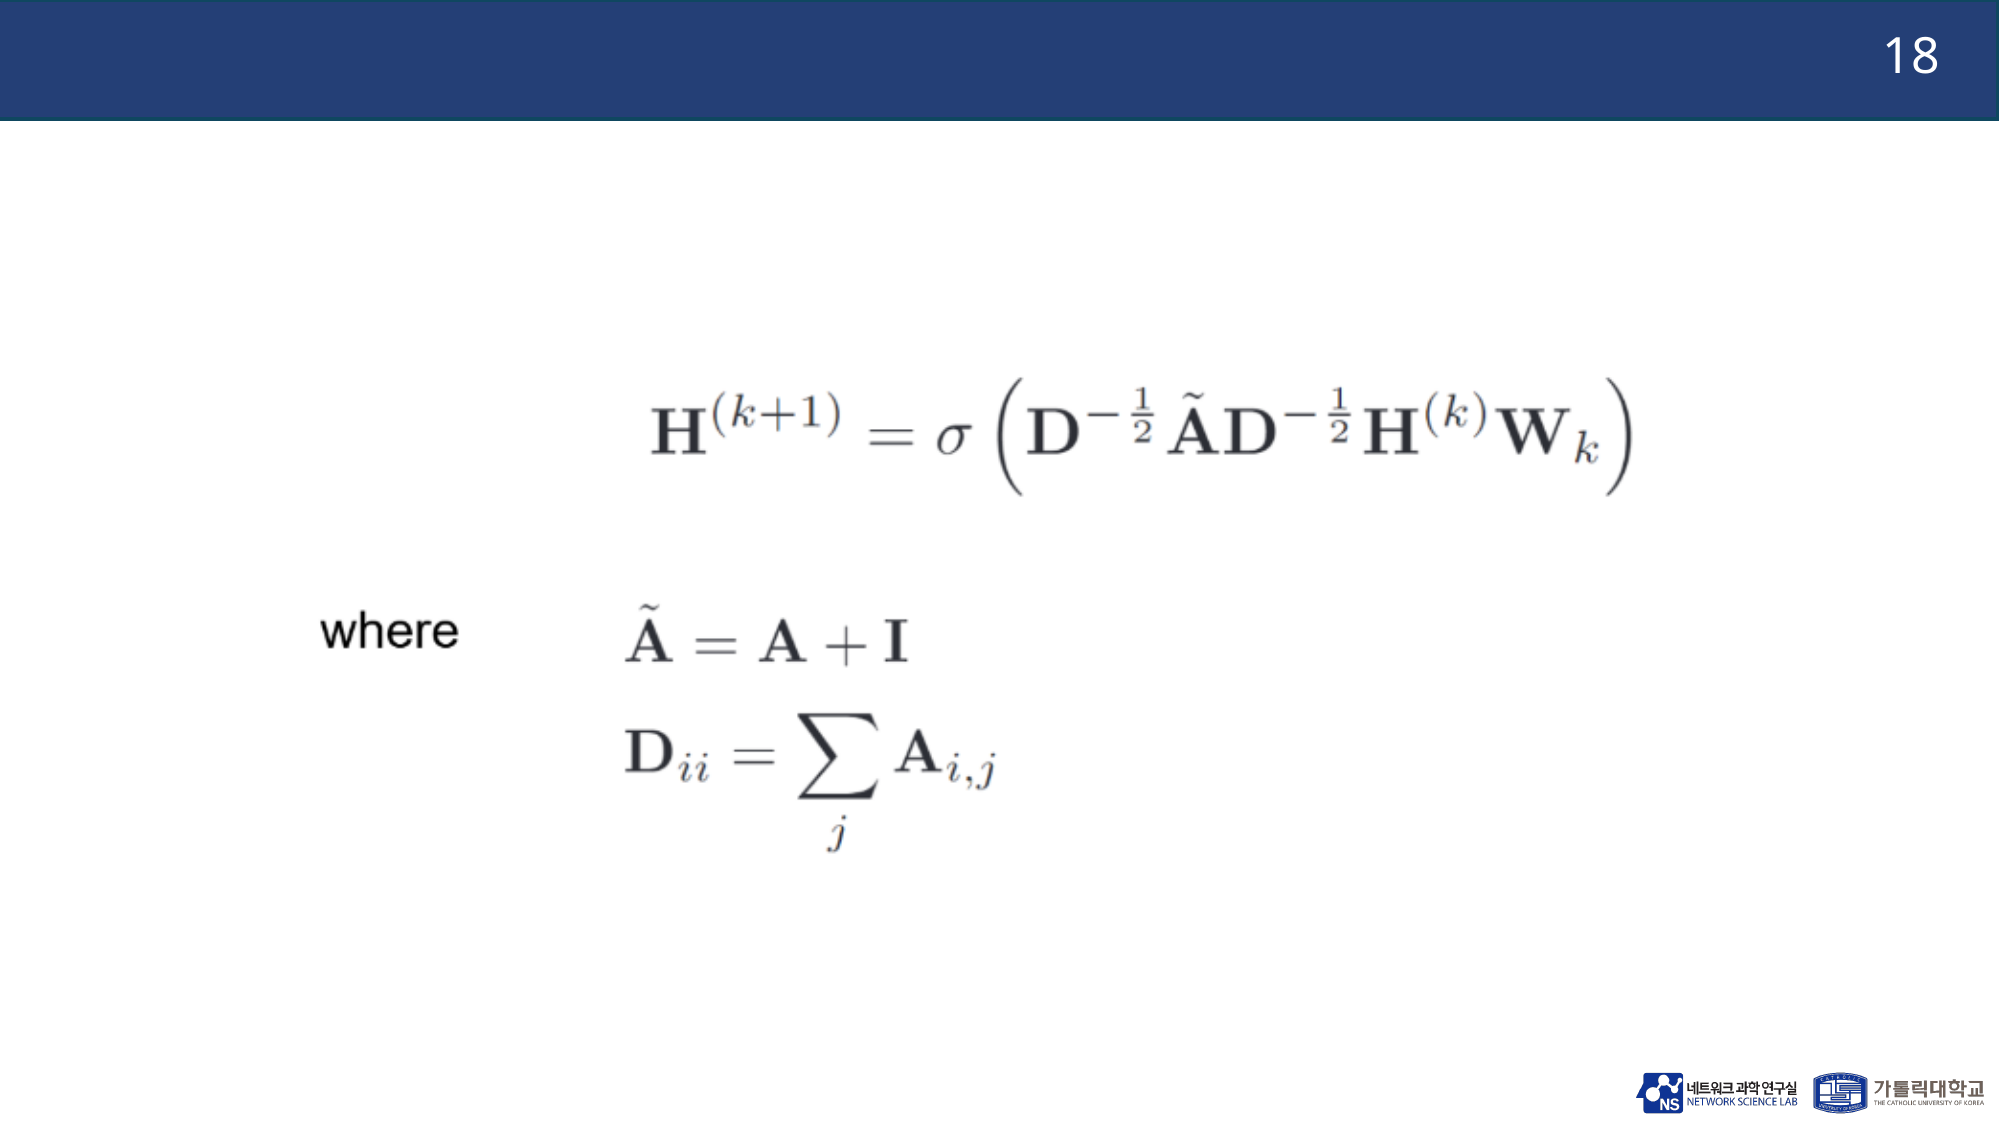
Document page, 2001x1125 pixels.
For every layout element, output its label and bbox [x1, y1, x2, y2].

picture [1634, 1071, 1988, 1116]
picture [207, 288, 1793, 943]
